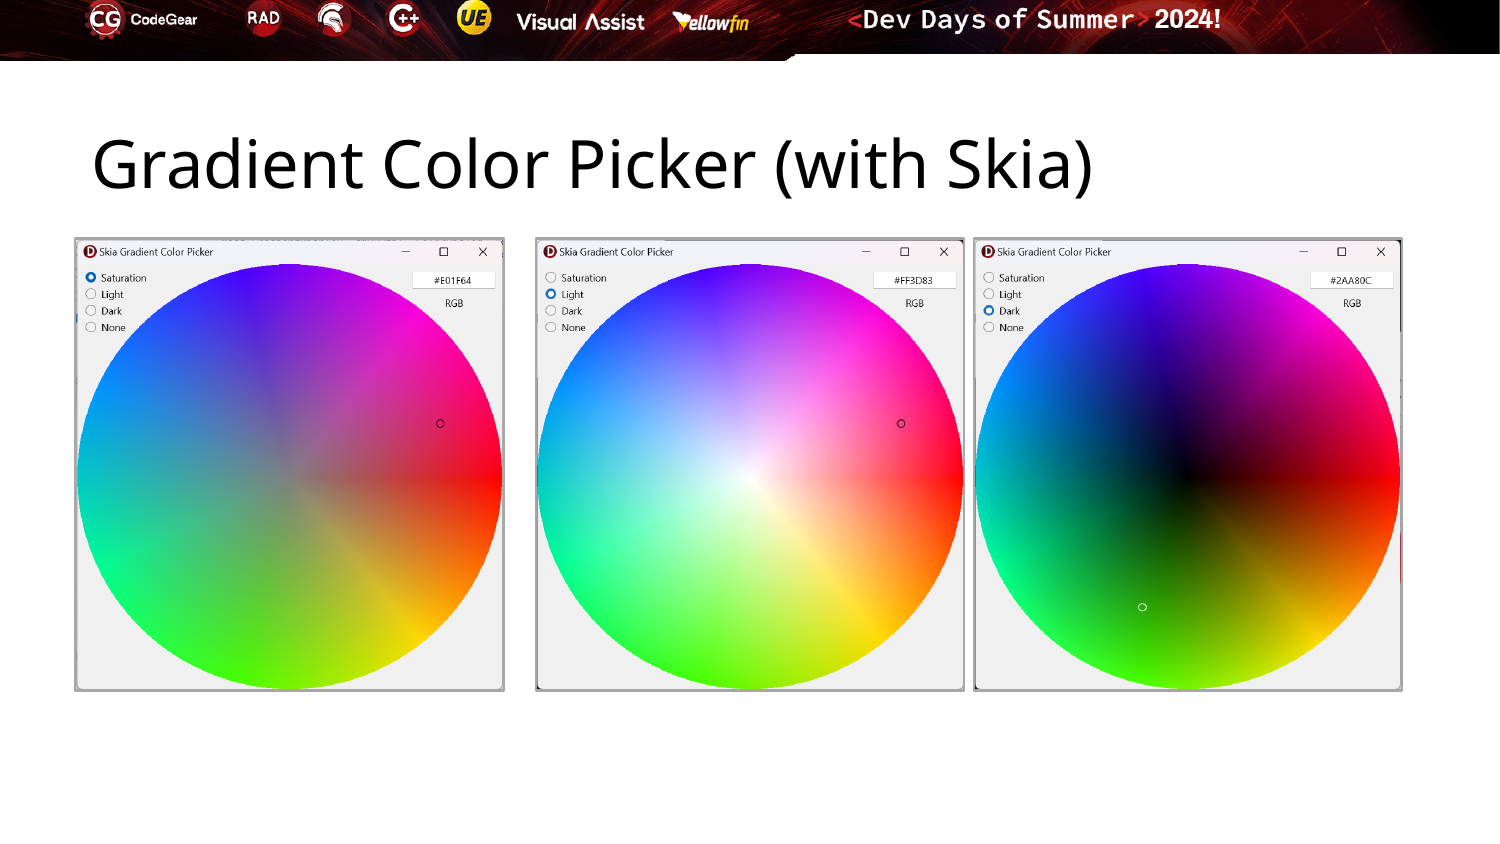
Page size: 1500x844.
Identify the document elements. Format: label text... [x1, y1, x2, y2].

picture [0, 0, 1500, 65]
picture [76, 239, 503, 690]
title Gradient Color Picker (with Skia) [76, 103, 1401, 217]
picture [974, 239, 1401, 690]
picture [536, 239, 964, 690]
